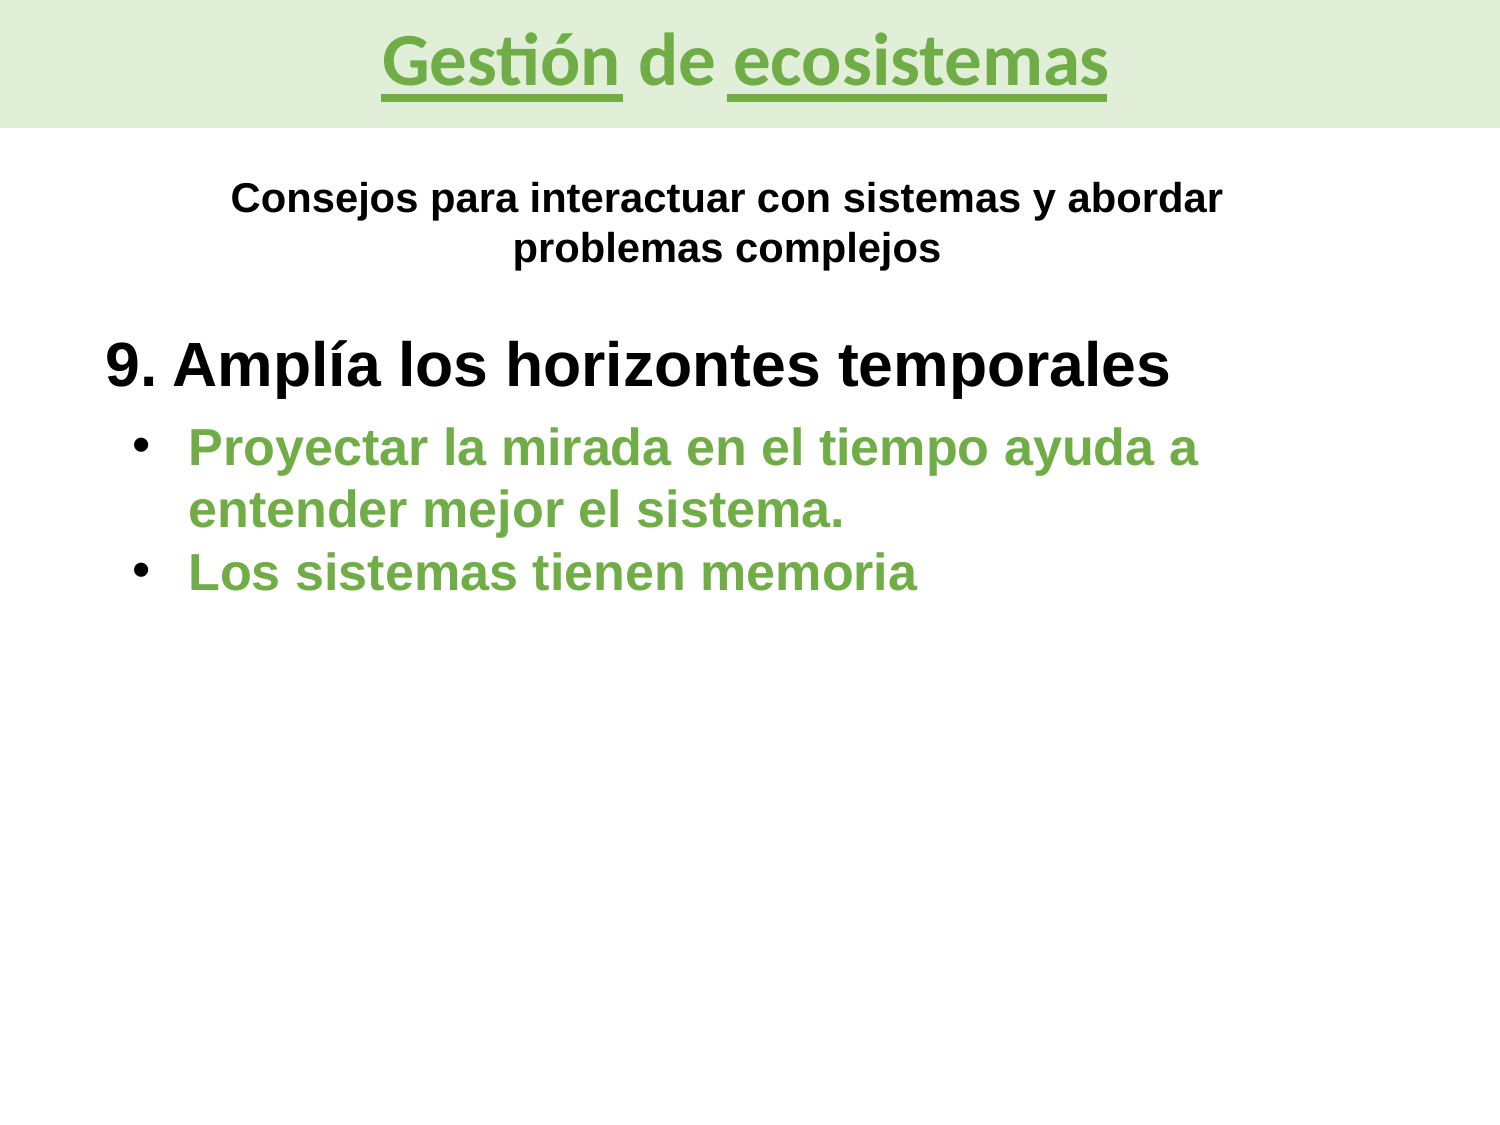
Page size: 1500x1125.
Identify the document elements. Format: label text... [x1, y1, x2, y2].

text_box [0, 0, 1500, 127]
text_box Consejos para interactuar con sistemas y abordar problemas complejos [177, 163, 1277, 279]
text_box Gestión de ecosistemas [198, 2, 1277, 108]
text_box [90, 316, 1433, 611]
